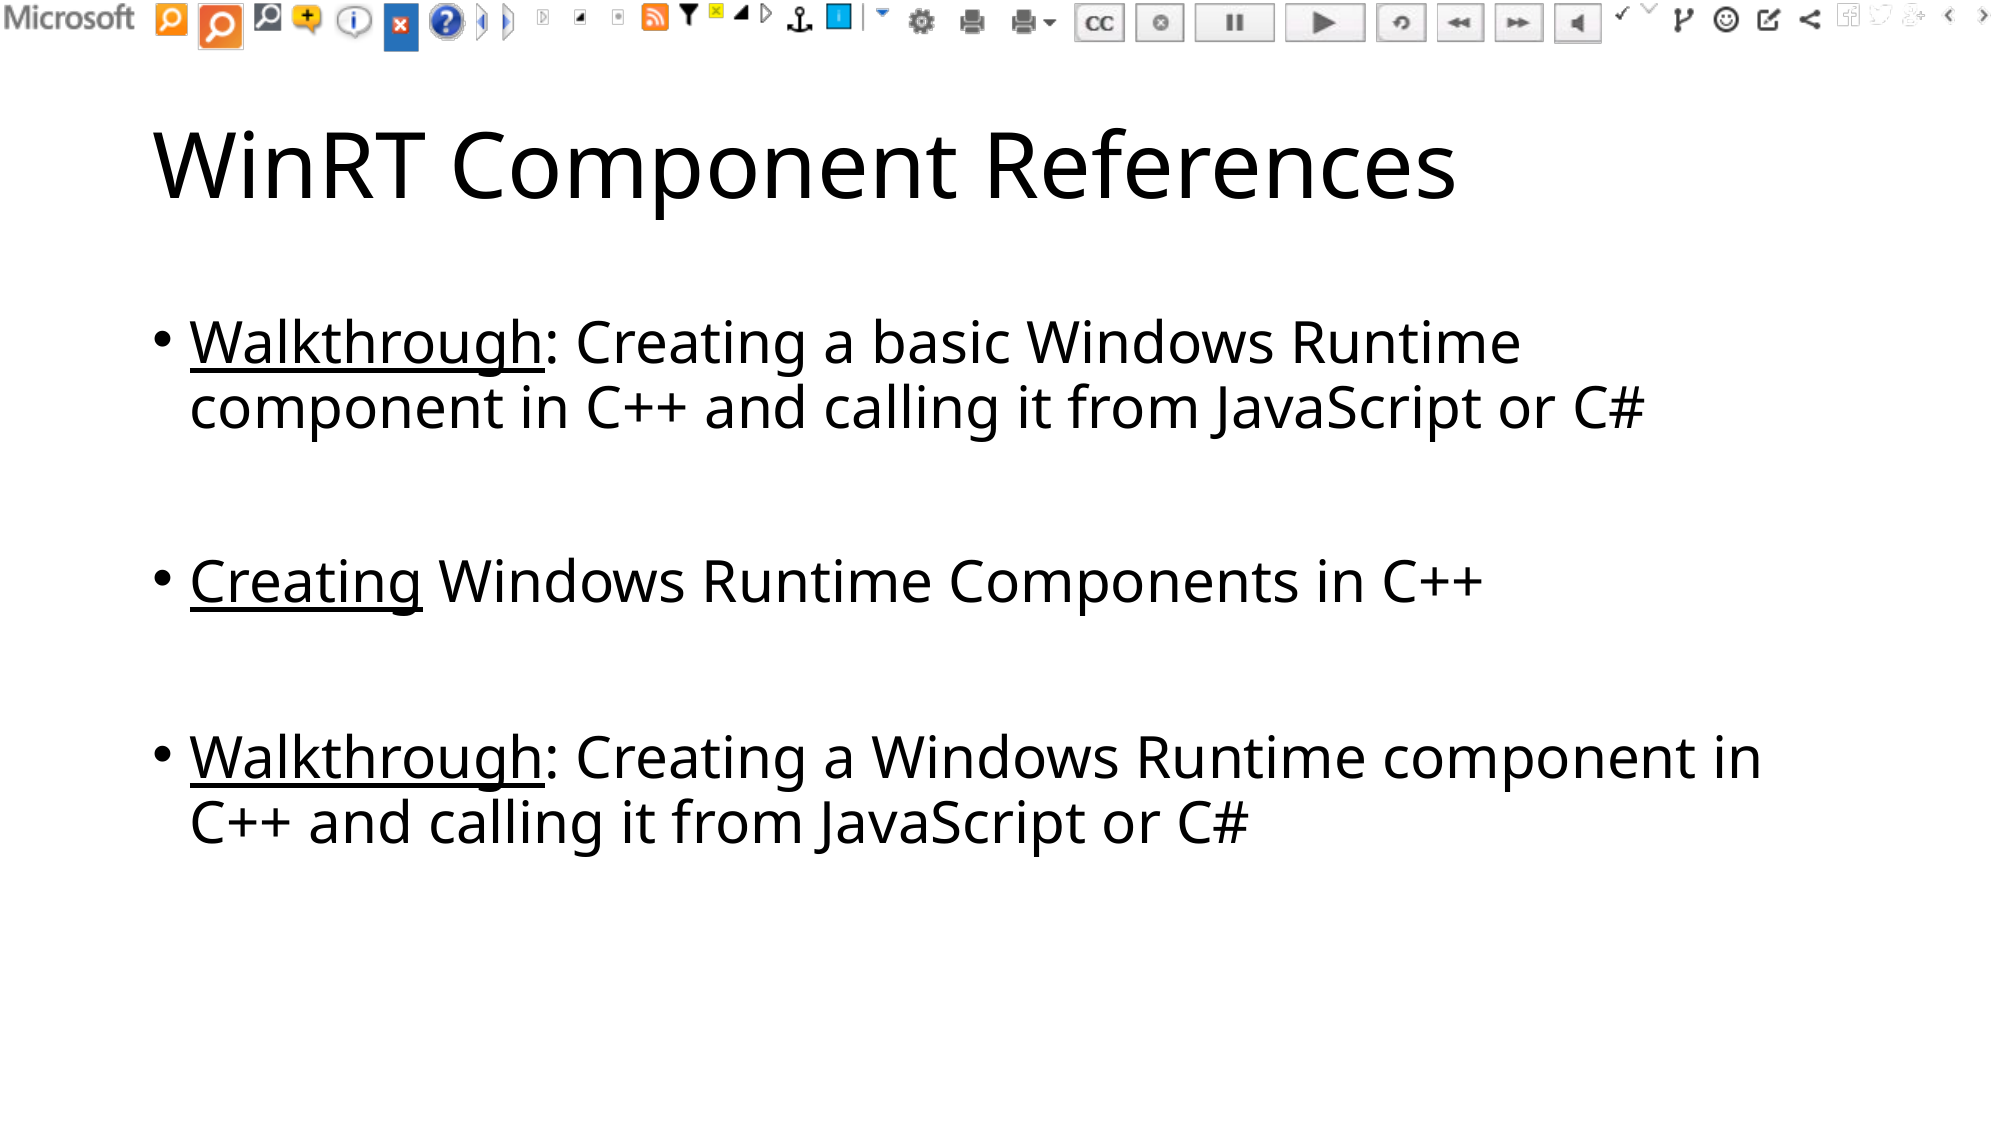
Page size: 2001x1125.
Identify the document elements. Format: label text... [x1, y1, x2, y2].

list Walkthrough: Creating a basic Windows Runtime component in C++ and calling it from JavaScript or C# Creating Windows Runtime Components in C++ Walkthrough: Creating a Windows Runtime component in C++ and calling it from JavaScript or C# [137, 299, 1863, 1014]
picture [0, 0, 2000, 82]
title WinRT Component References [137, 82, 1863, 278]
